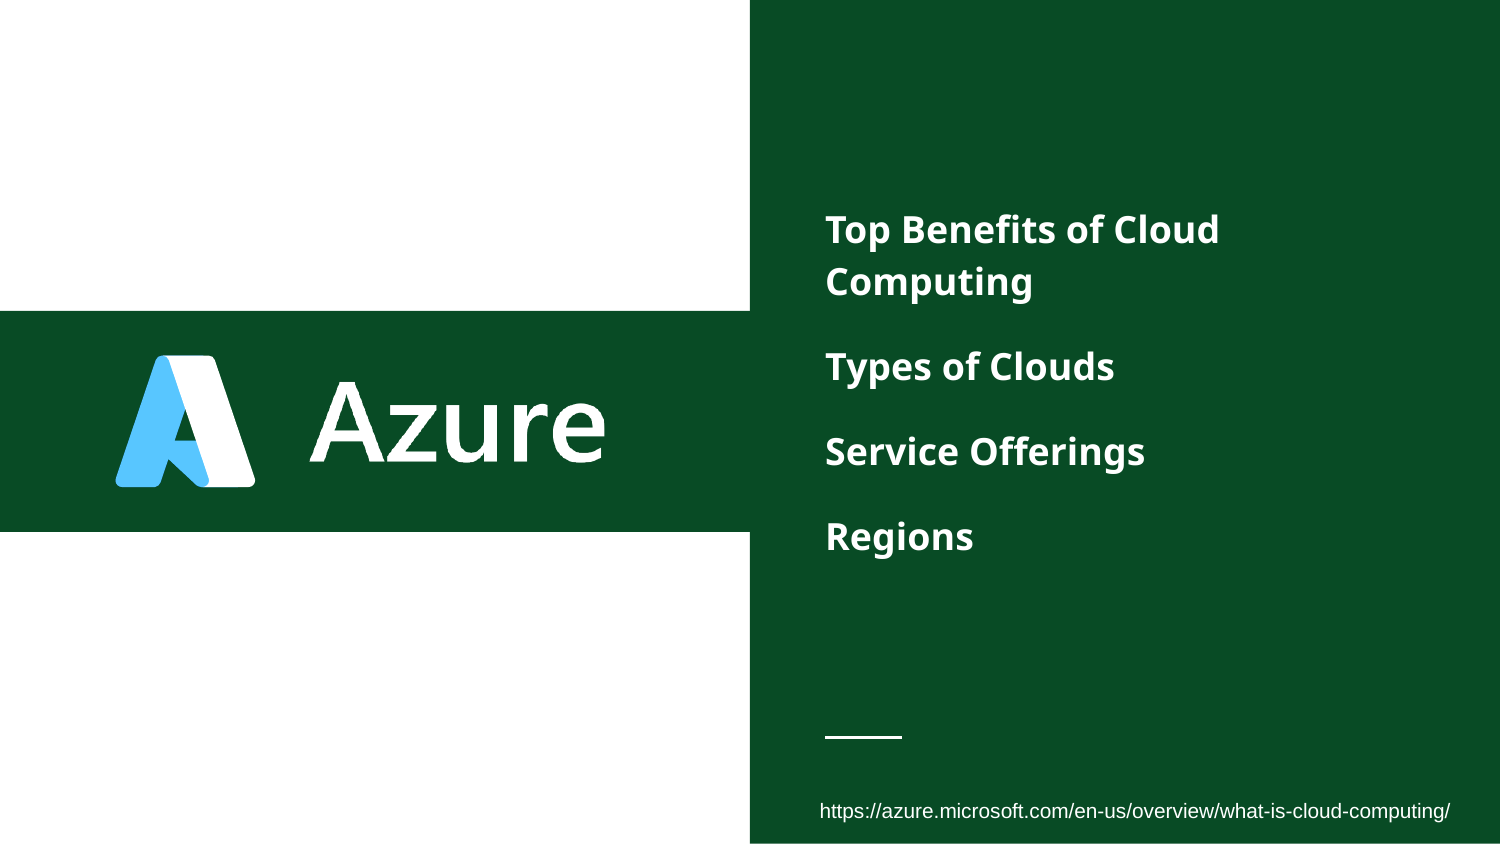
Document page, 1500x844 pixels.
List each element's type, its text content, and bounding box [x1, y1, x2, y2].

text_box [162, 355, 256, 488]
text_box [0, 310, 750, 532]
list Top Benefits of Cloud Computing Types of Clouds Service Offerings Regions [810, 32, 1440, 725]
picture [302, 364, 605, 479]
text_box [115, 355, 208, 488]
text_box https://azure.microsoft.com/en-us/overview/what-is-cloud-computing/ [799, 790, 1472, 831]
